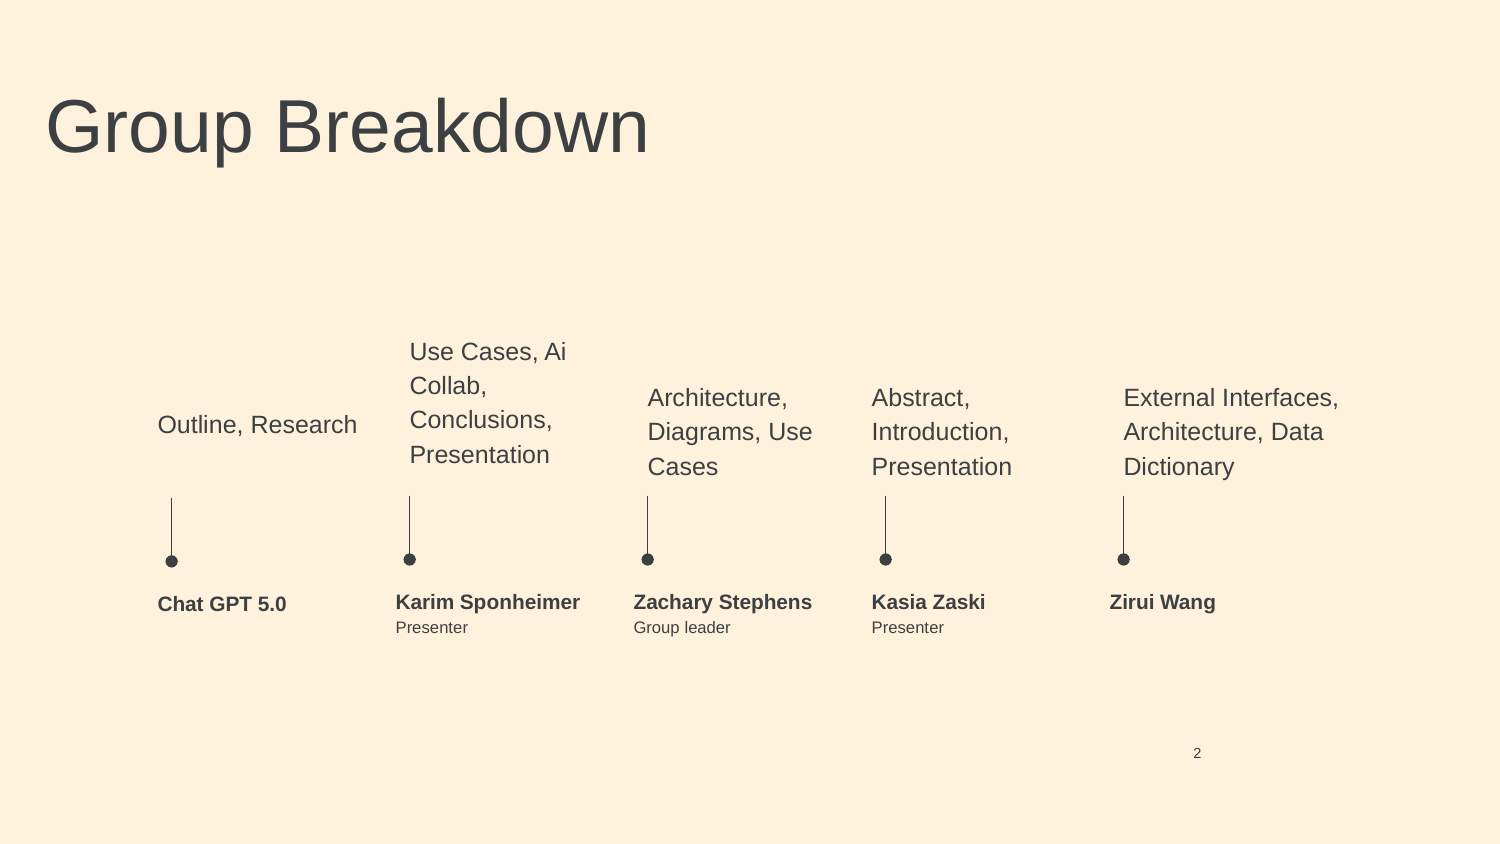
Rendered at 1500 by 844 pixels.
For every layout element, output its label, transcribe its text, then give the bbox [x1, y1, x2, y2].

subtitle Zachary Stephens Group leader [633, 585, 839, 674]
subtitle Zirui Wang [1109, 585, 1315, 674]
slide_number 2 [1093, 736, 1202, 769]
list External Interfaces, Architecture, Data Dictionary [1123, 376, 1343, 469]
list Outline, Research [157, 403, 377, 496]
subtitle Kasia Zaski Presenter [871, 585, 1077, 674]
title Group Breakdown [45, 94, 1217, 258]
list Abstract, Introduction, Presentation [871, 376, 1091, 469]
list Architecture, Diagrams, Use Cases [647, 376, 867, 469]
subtitle Karim Sponheimer Presenter [395, 585, 601, 674]
list Use Cases, Ai Collab, Conclusions, Presentation [409, 330, 629, 423]
subtitle Chat GPT 5.0 [157, 587, 363, 676]
